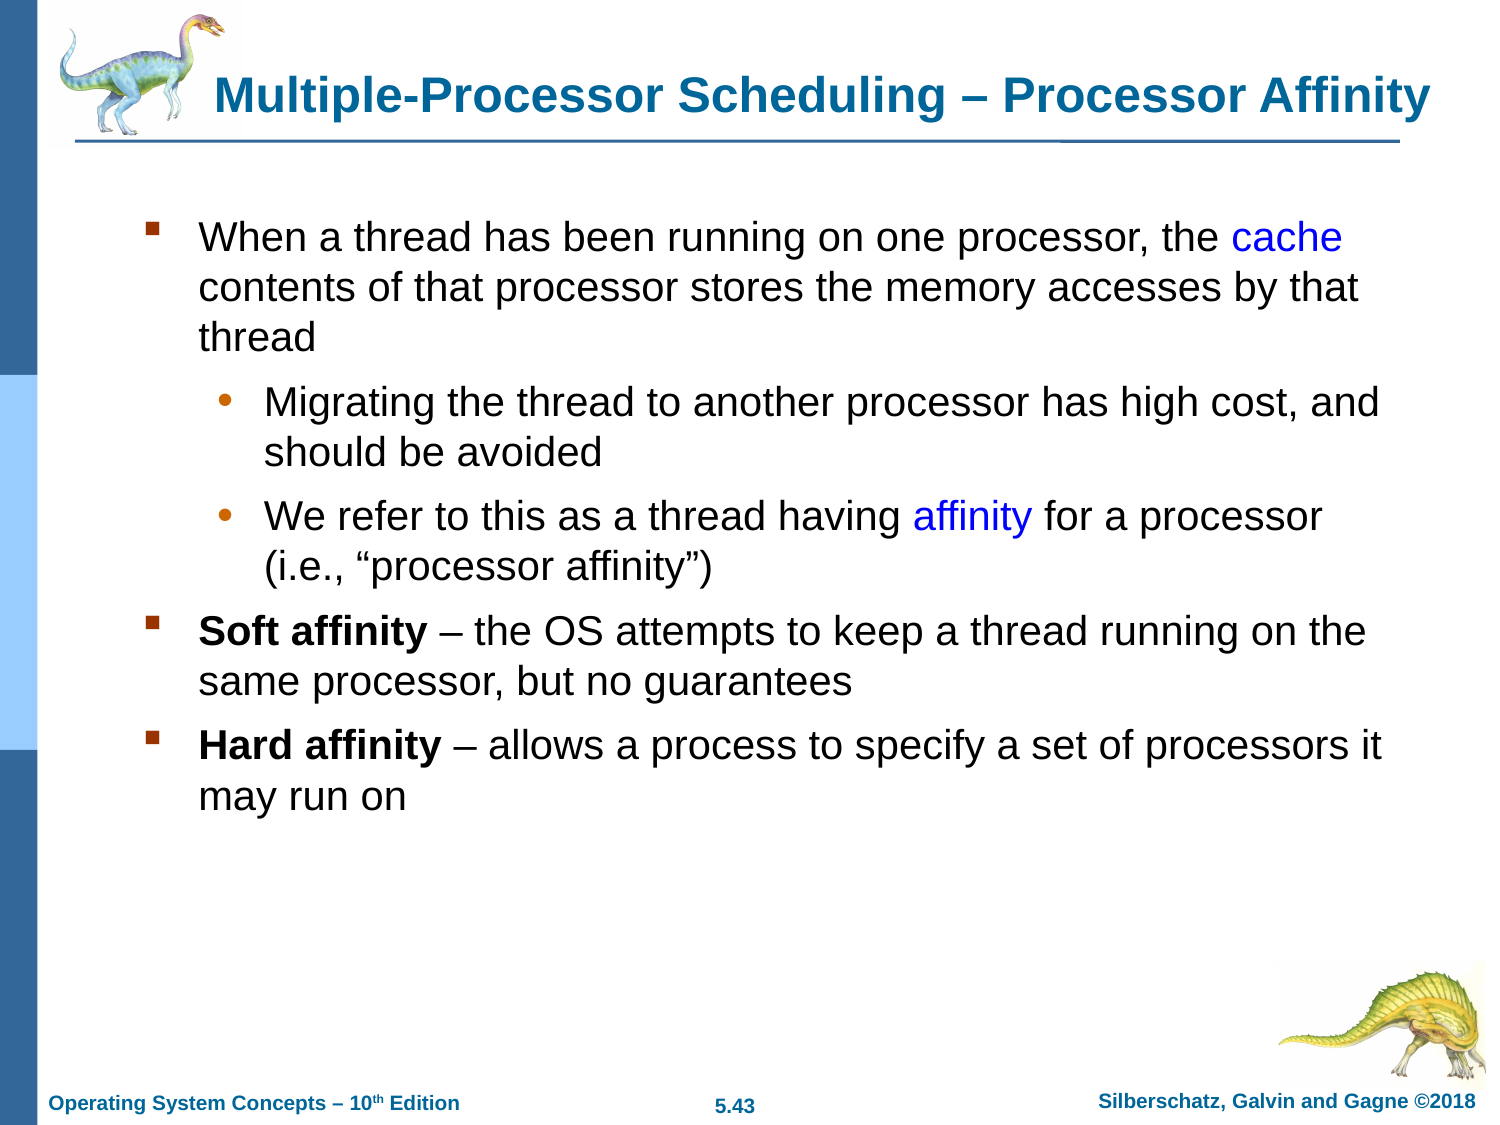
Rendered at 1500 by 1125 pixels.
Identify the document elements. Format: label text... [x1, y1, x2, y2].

picture [46, 0, 243, 149]
title Multiple-Processor Scheduling – Processor Affinity [146, 35, 1500, 130]
picture [1275, 959, 1486, 1090]
list When a thread has been running on one processor, the cache contents of that processor stores the memory accesses by that thread Migrating the thread to another processor has high cost, and should be avoided We refer to this as a thread having affinity for a processor (i.e., “processor affinity”) Soft affinity – the OS attempts to keep a thread running on the same processor, but no guarantees Hard affinity – allows a process to specify a set of processors it may run on [127, 202, 1401, 992]
